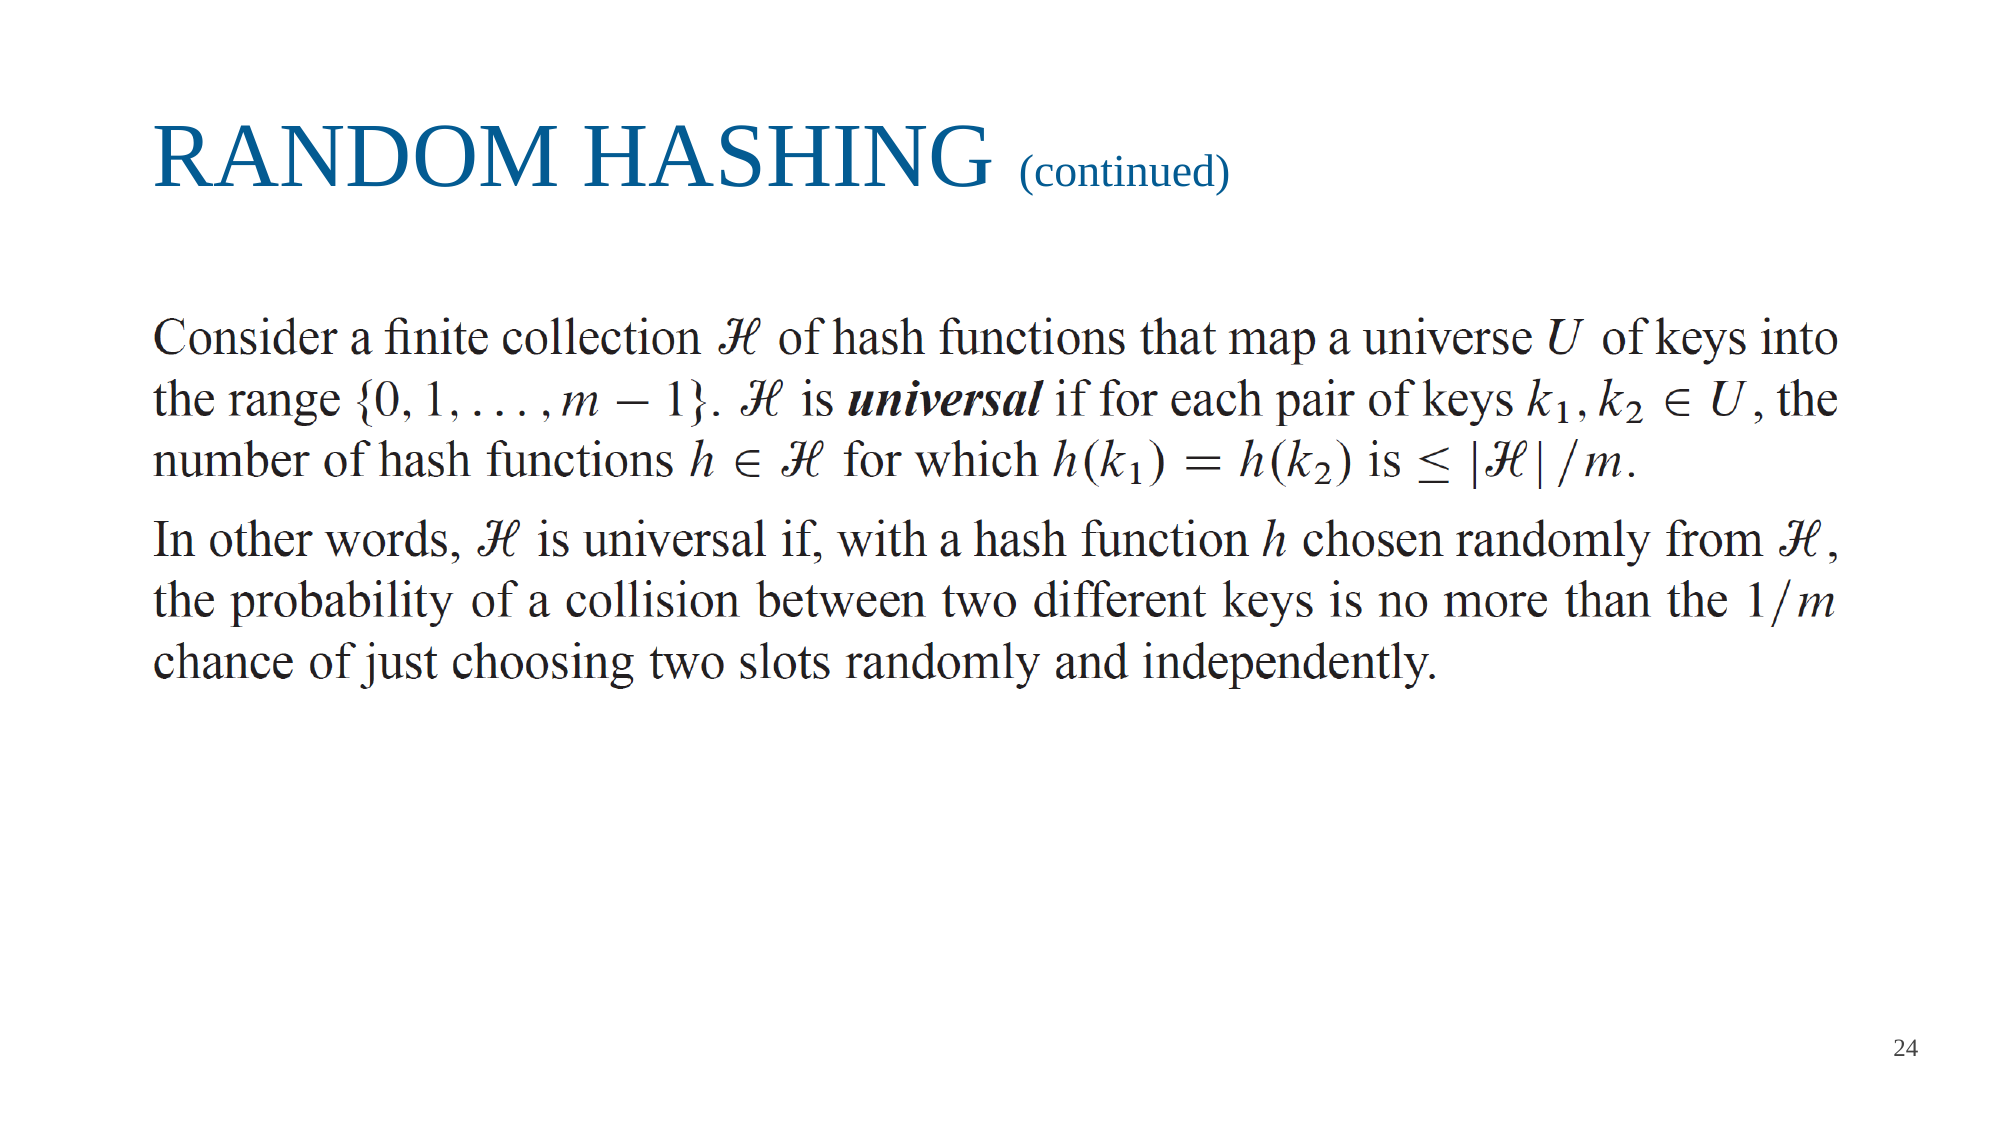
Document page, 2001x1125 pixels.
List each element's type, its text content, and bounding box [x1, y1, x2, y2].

title RANDOM HASHING (continued) [137, 48, 1863, 266]
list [137, 301, 1863, 704]
slide_number 24 [1483, 1016, 1934, 1077]
